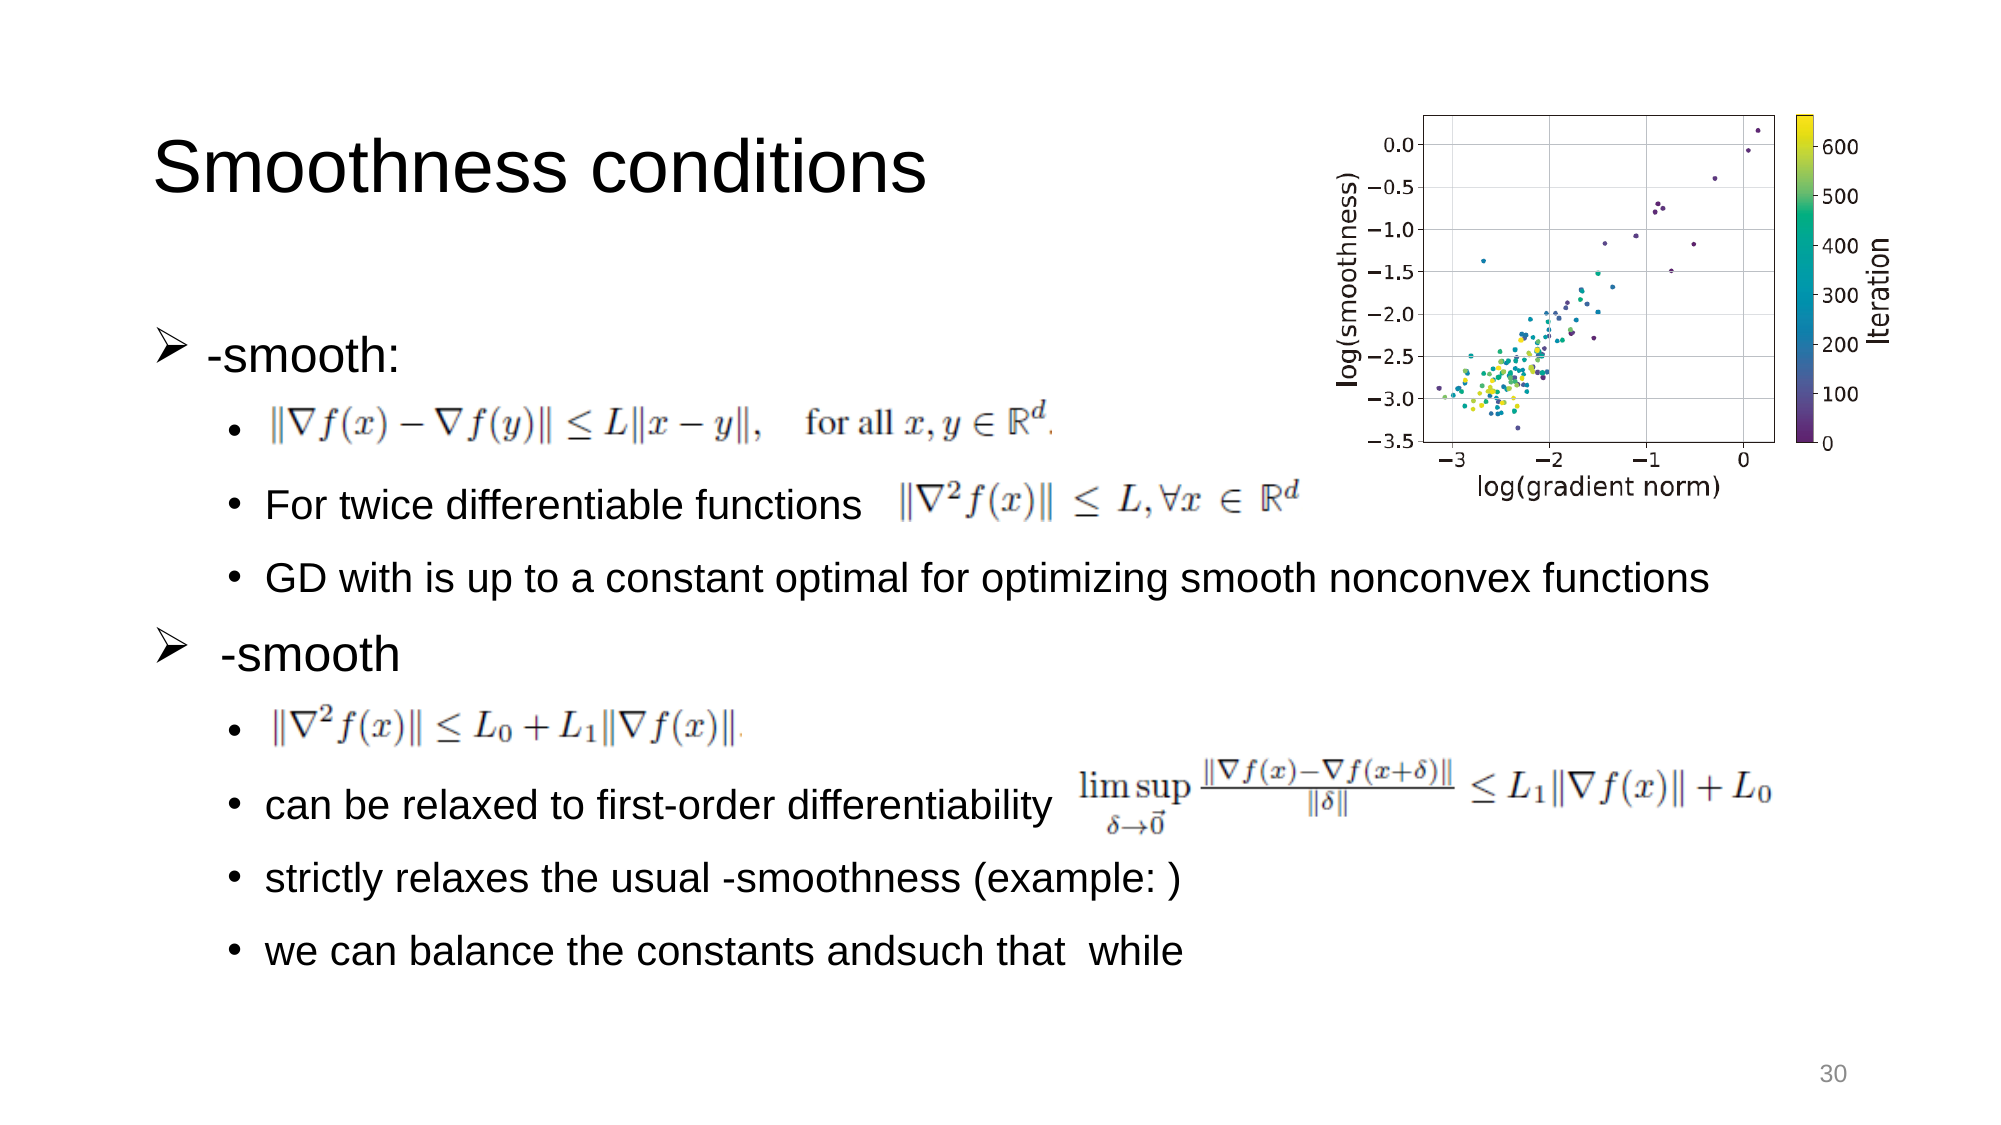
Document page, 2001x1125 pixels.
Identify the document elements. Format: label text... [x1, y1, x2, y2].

picture [264, 391, 1052, 459]
picture [1326, 105, 1896, 508]
title Smoothness conditions [137, 59, 1863, 278]
picture [1074, 751, 1776, 843]
picture [270, 696, 742, 756]
picture [892, 467, 1303, 522]
text_box [924, 522, 1075, 638]
slide_number 30 [1412, 1042, 1863, 1103]
